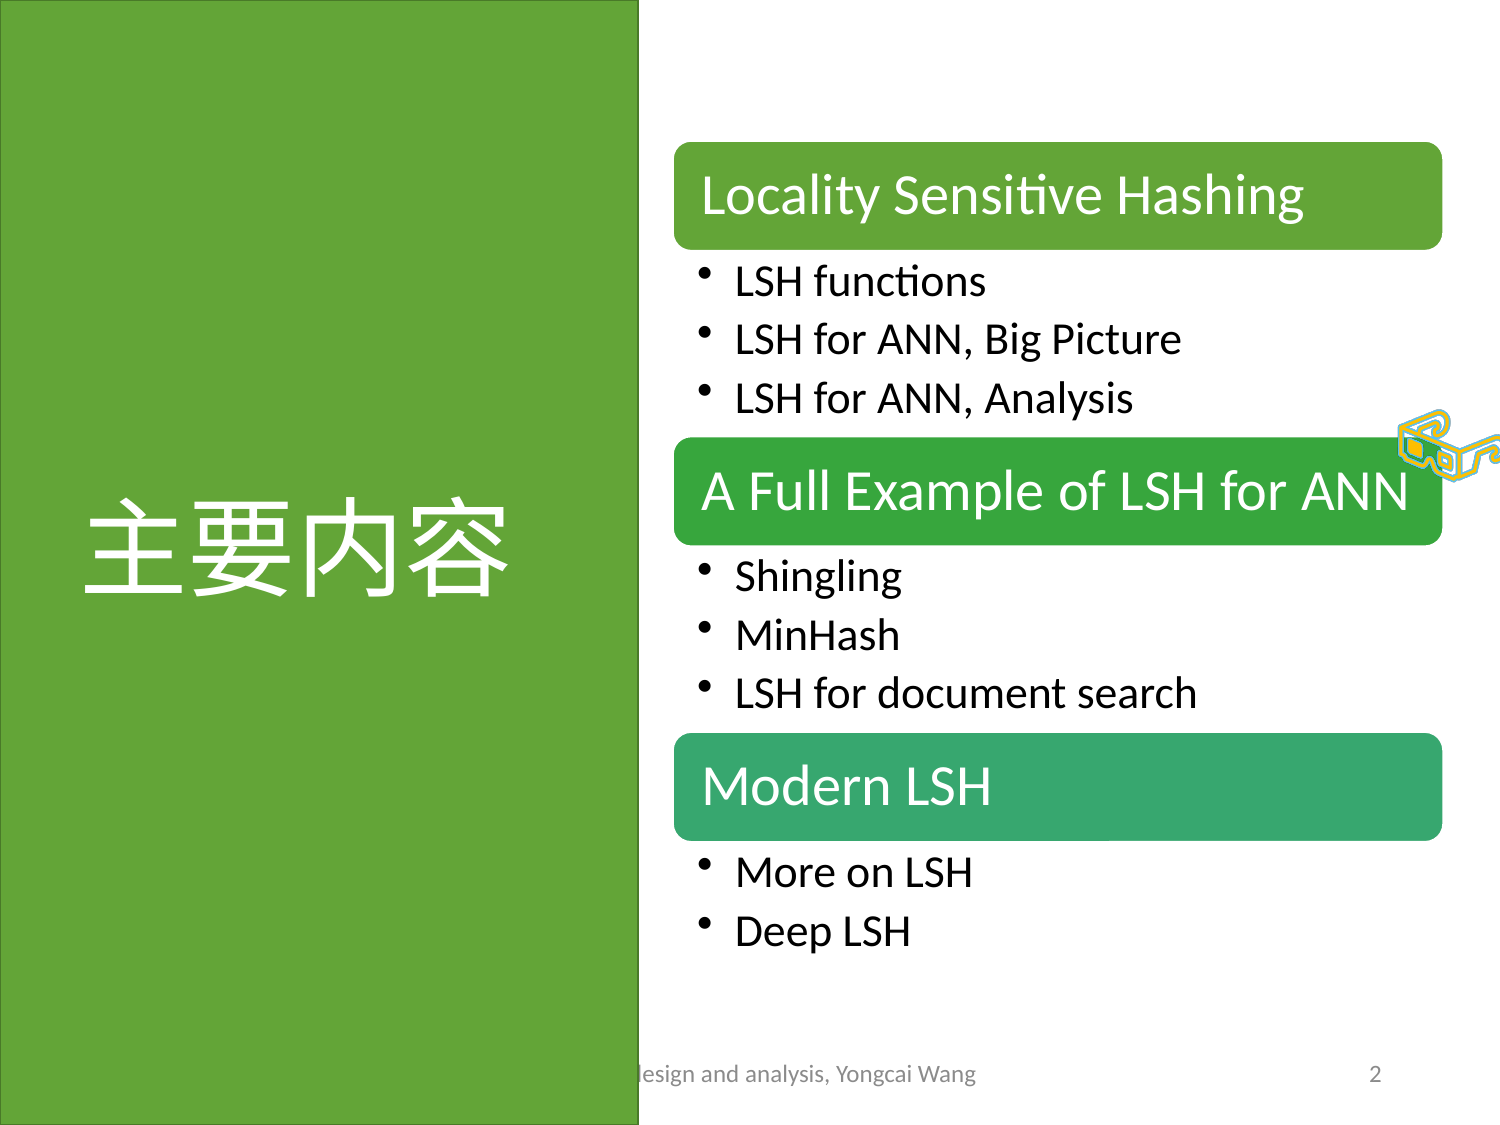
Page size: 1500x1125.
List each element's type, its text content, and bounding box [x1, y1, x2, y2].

slide_number 2 [1059, 1042, 1397, 1103]
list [672, 101, 1444, 1005]
footer Algorithm design and analysis, Yongcai Wang [496, 1042, 1004, 1103]
picture [1396, 388, 1500, 502]
title 主要内容 [64, 101, 534, 1005]
text_box [0, 0, 639, 1125]
